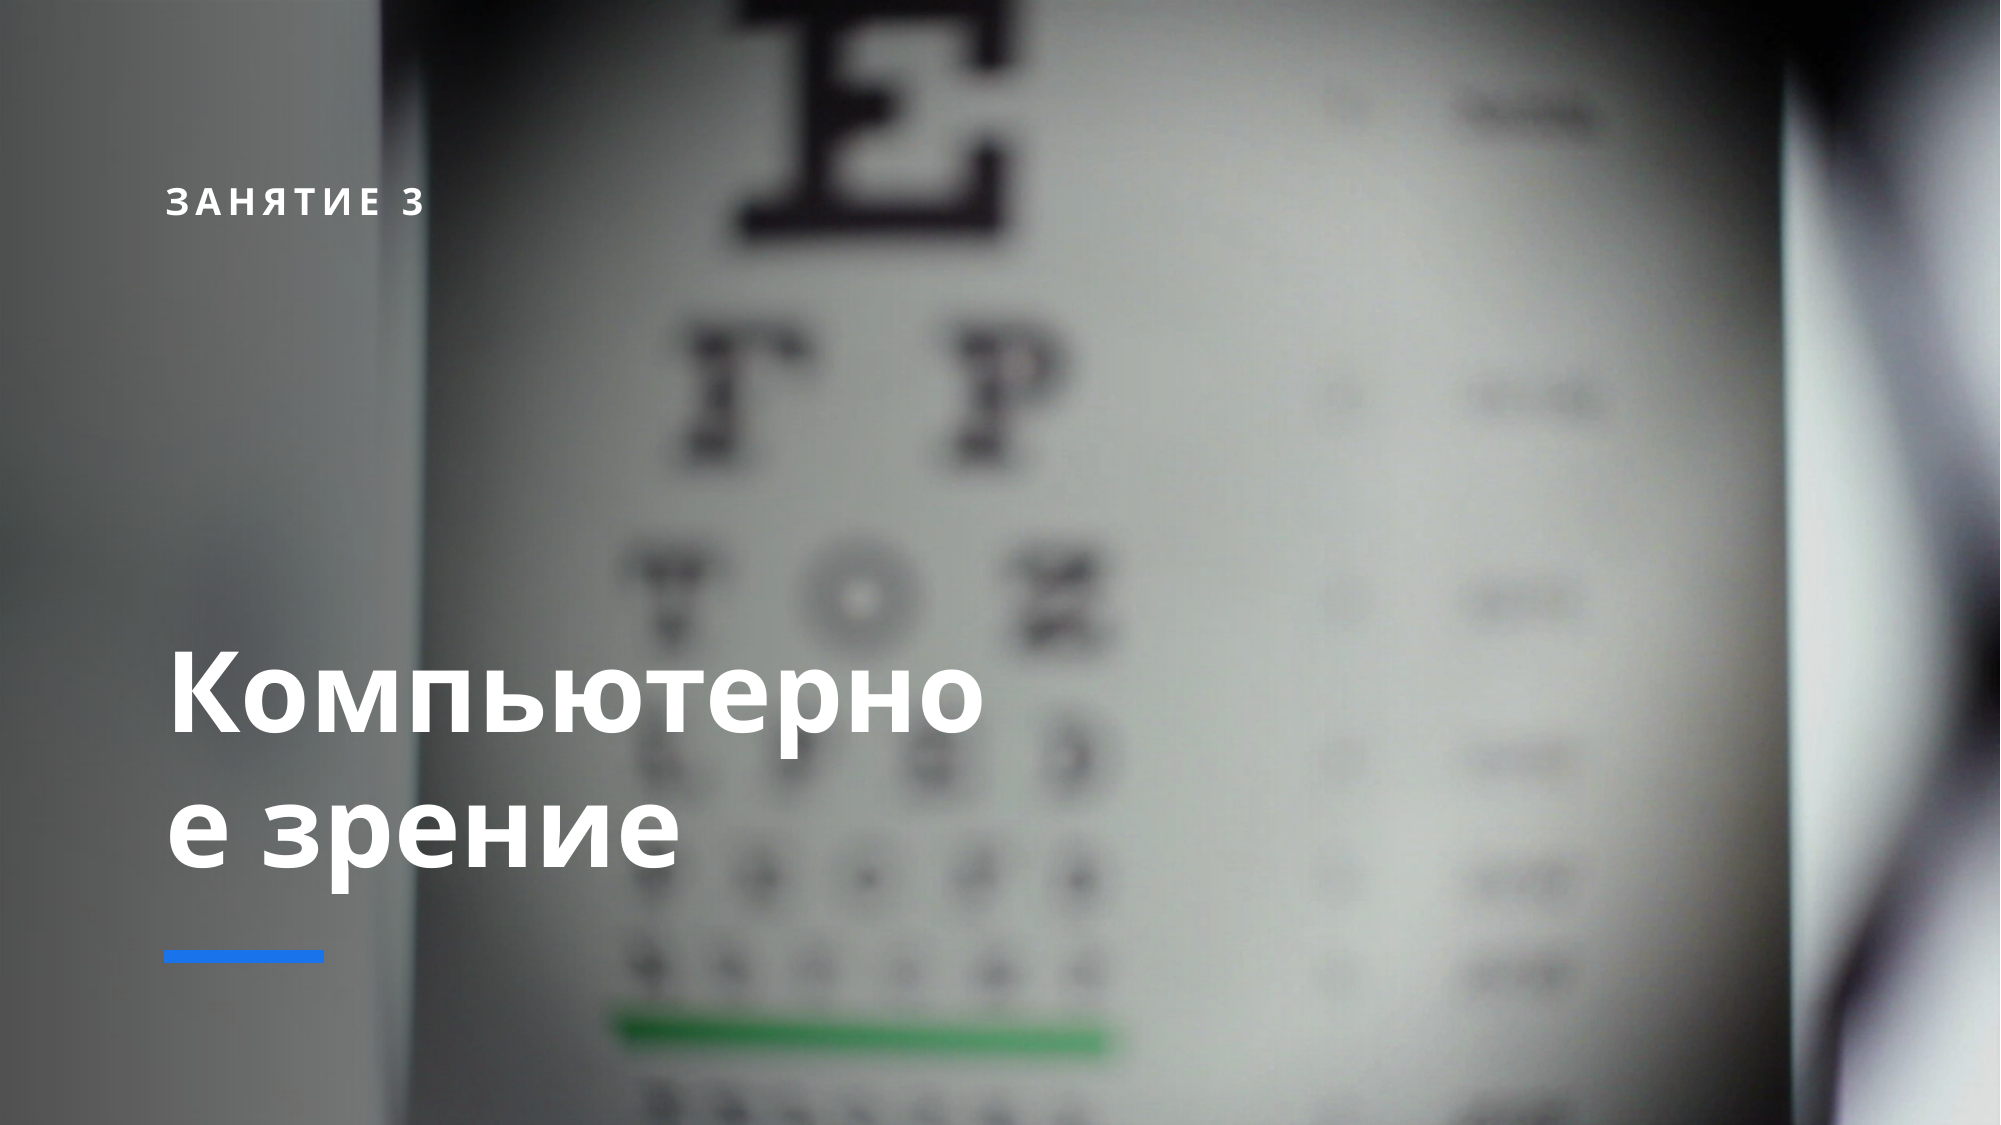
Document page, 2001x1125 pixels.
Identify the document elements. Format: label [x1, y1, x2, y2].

text_box [0, 0, 2000, 1125]
